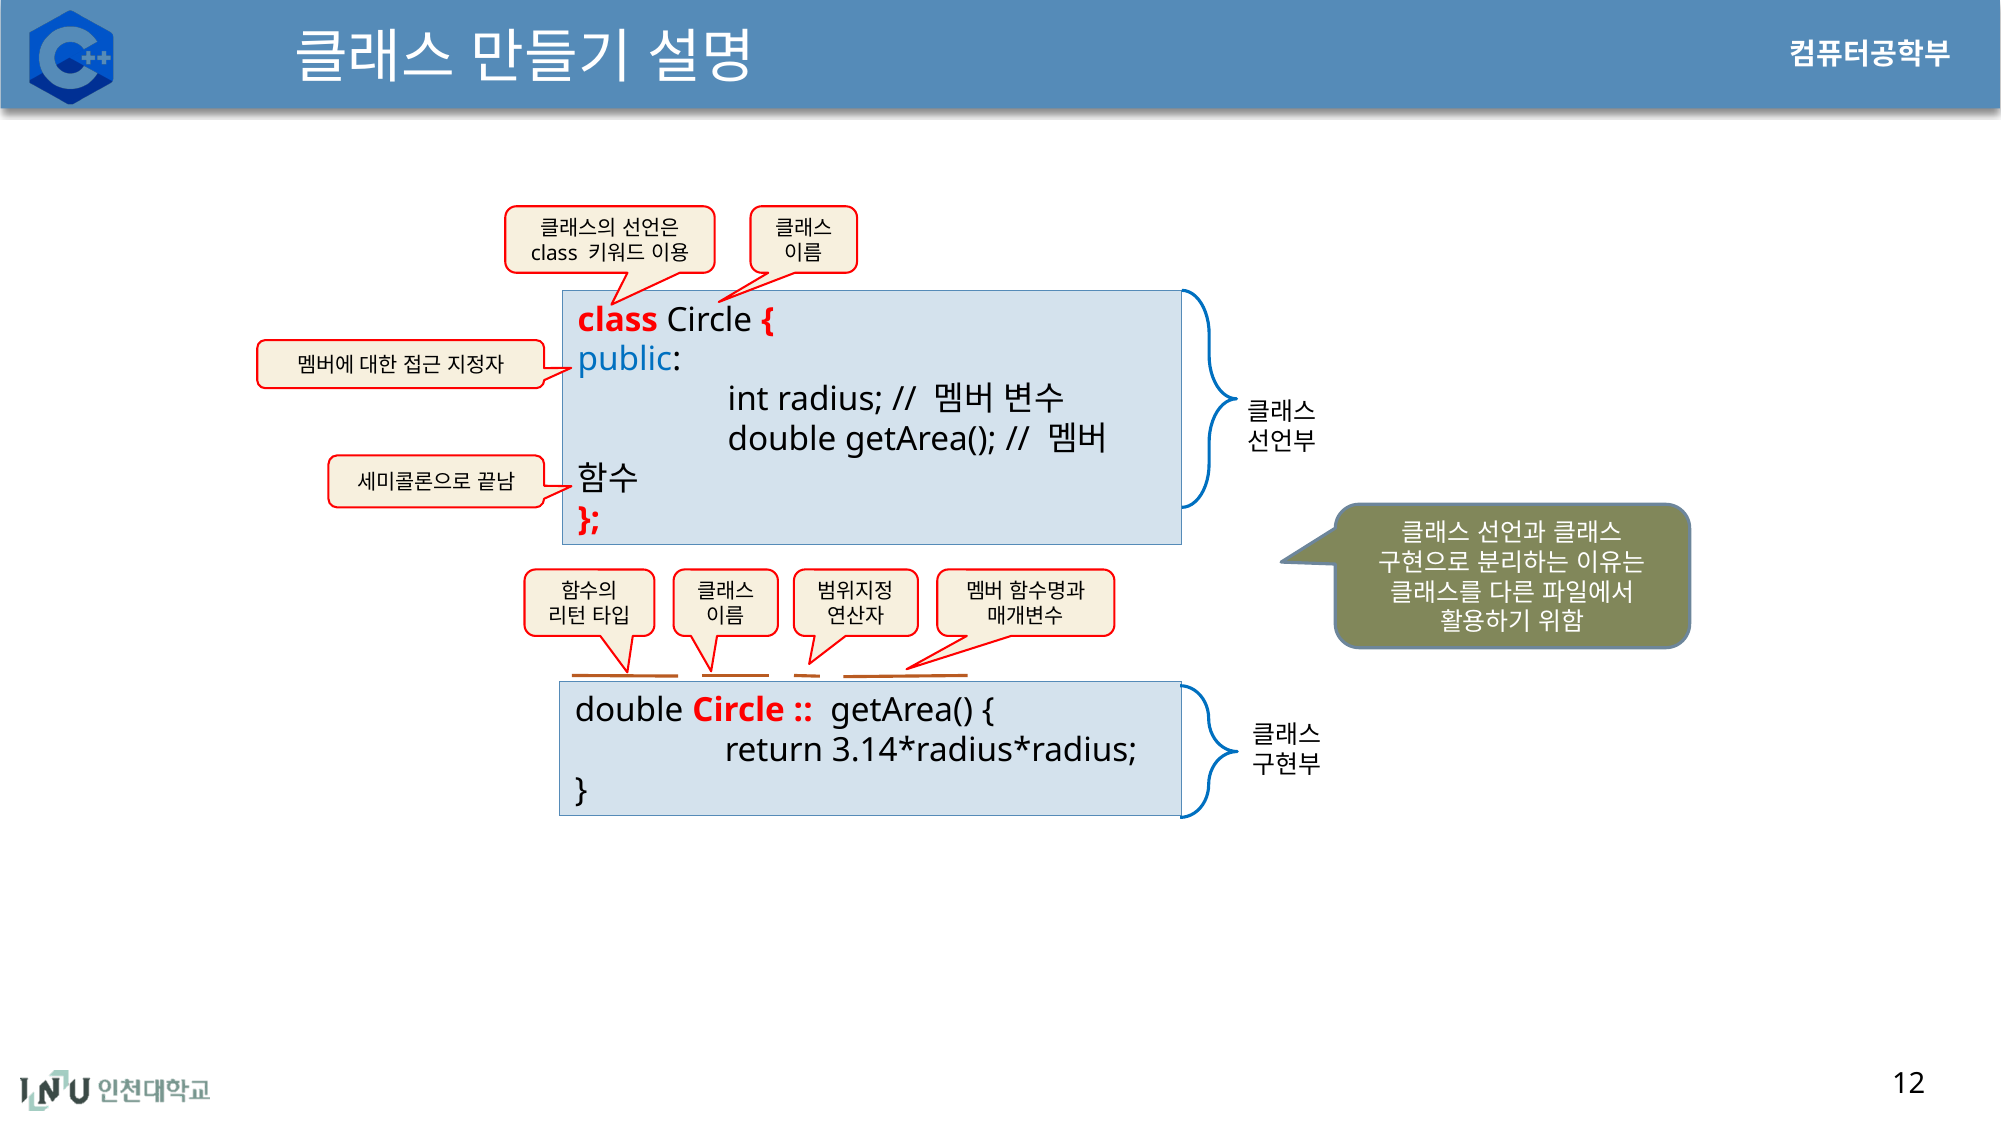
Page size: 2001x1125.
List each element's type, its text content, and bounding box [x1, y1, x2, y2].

text_box 클래스의 선언은 class 키워드 이용 [503, 204, 717, 307]
text_box 세미콜론으로 끝남 [326, 453, 574, 509]
picture [19, 0, 125, 116]
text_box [524, 569, 1182, 818]
text_box 클래스 이름 [717, 204, 859, 304]
title 클래스 만들기 설명 [279, 7, 1390, 102]
text_box 클래스 선언과 클래스 구현으로 분리하는 이유는 클래스를 다른 파일에서 활용하기 위함 [1279, 502, 1692, 650]
text_box [1181, 289, 1232, 509]
text_box class Circle { public: int radius; // 멤버 변수 double getArea(); // 멤버 함수 }; [562, 290, 1182, 545]
text_box 클래스 선언부 [1232, 388, 1332, 463]
text_box 멤버에 대한 접근 지정자 [255, 338, 573, 390]
text_box [1186, 685, 1237, 818]
text_box 클래스 구현부 [1237, 711, 1337, 786]
